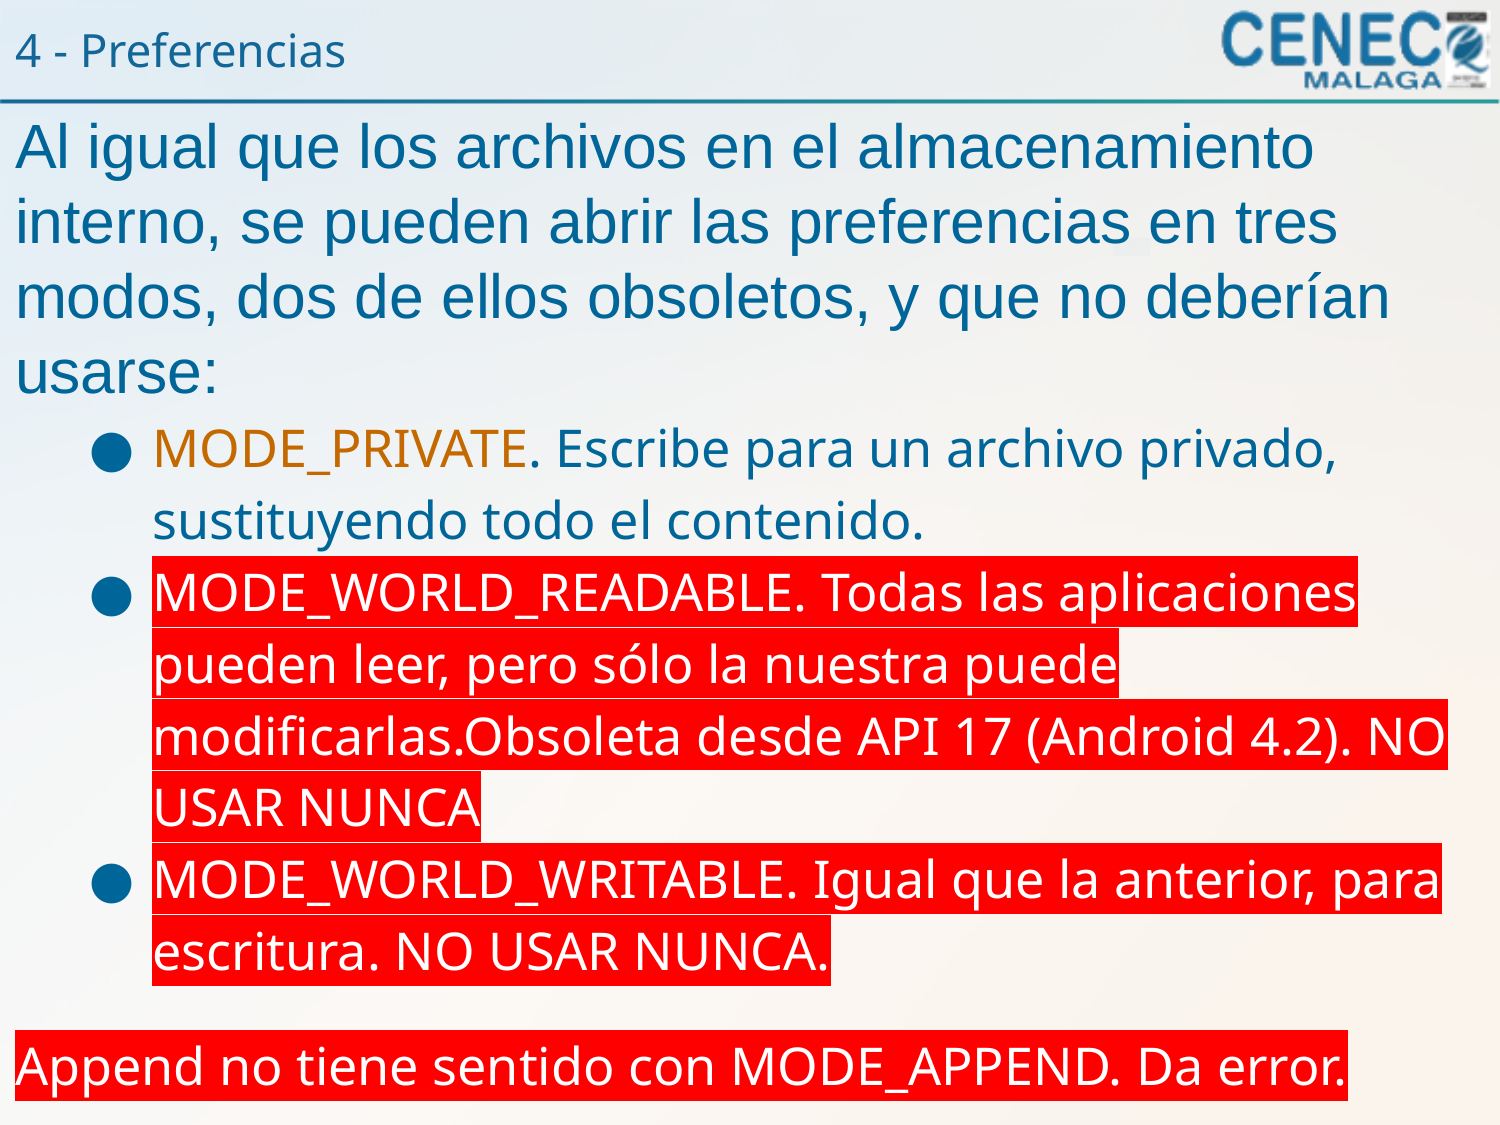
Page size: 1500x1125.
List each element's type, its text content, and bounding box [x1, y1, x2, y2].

subtitle Al igual que los archivos en el almacenamiento interno, se pueden abrir las preferencias en tres modos, dos de ellos obsoletos, y que no deberían usarse: MODE_PRIVATE. Escribe para un archivo privado, sustituyendo todo el contenido. MODE_WORLD_READABLE. Todas las aplicaciones pueden leer, pero sólo la nuestra puede modificarlas.Obsoleta desde API 17 (Android 4.2). NO USAR NUNCA MODE_WORLD_WRITABLE. Igual que la anterior, para escritura. NO USAR NUNCA. Append no tiene sentido con MODE_APPEND. Da error. [0, 98, 1500, 1125]
picture [1198, 0, 1500, 98]
text_box 4 - Preferencias [0, 0, 1198, 99]
